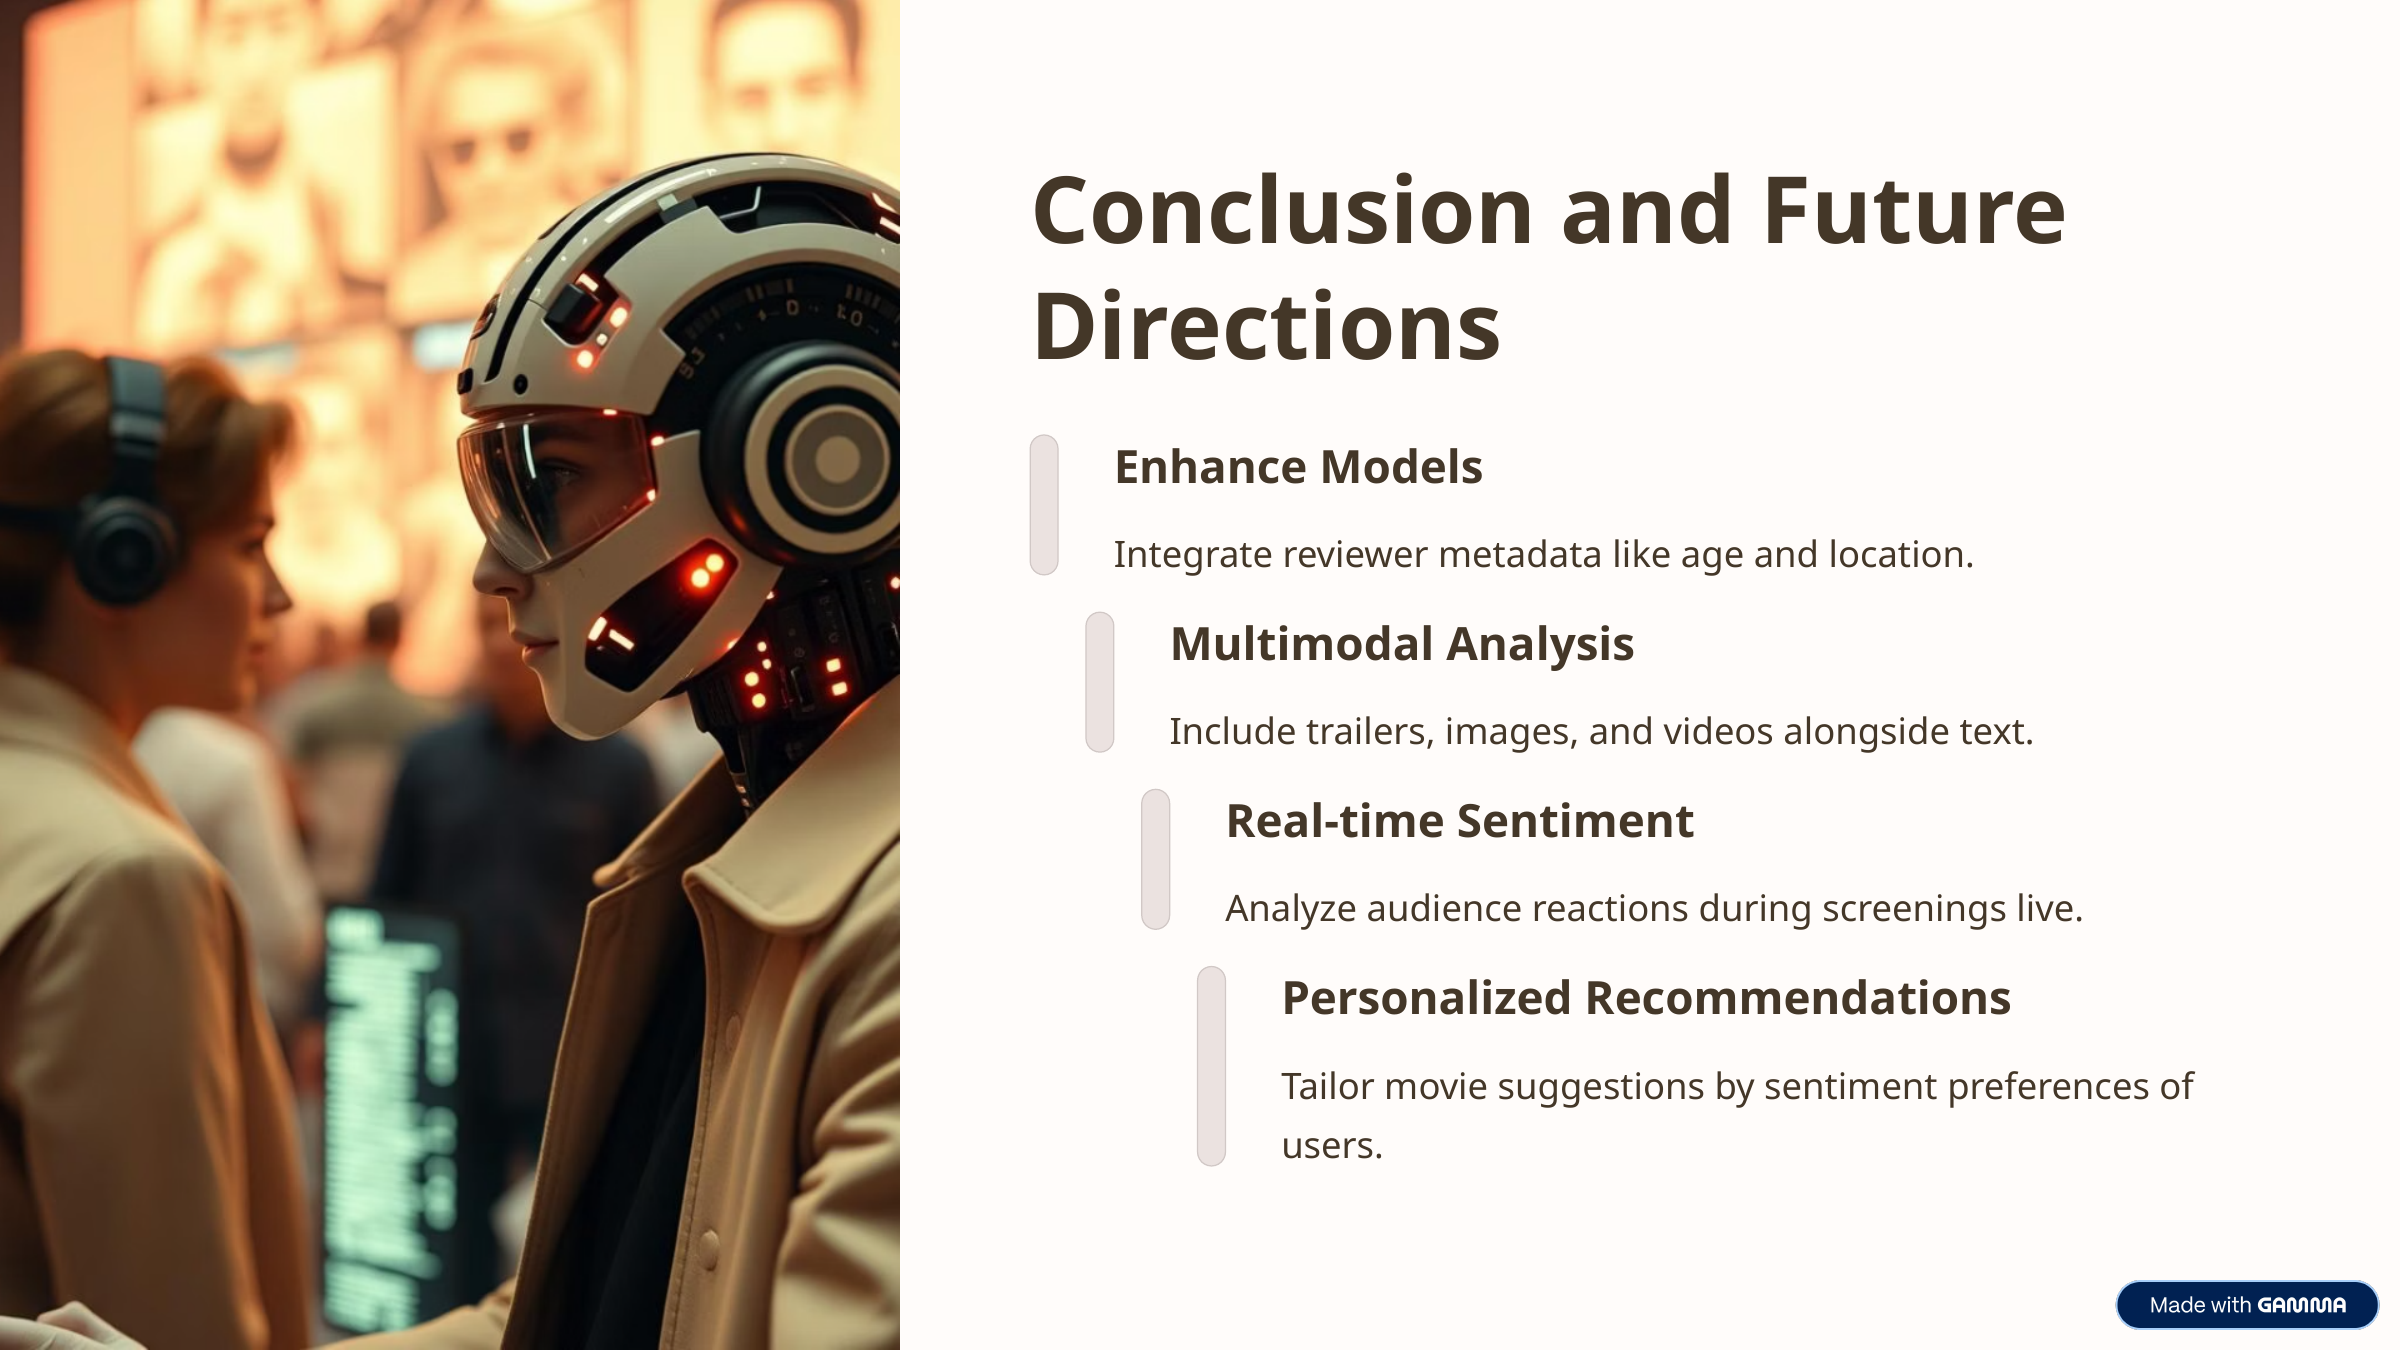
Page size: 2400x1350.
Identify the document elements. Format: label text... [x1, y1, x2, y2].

text_box Integrate reviewer metadata like age and location. [1113, 515, 2270, 575]
text_box Real-time Sentiment [1225, 789, 1691, 848]
text_box Enhance Models [1113, 434, 1579, 493]
text_box Include trailers, images, and videos alongside text. [1169, 692, 2270, 753]
text_box [1030, 434, 1059, 575]
text_box Conclusion and Future Directions [1030, 146, 2270, 380]
text_box Multimodal Analysis [1169, 612, 1635, 671]
text_box [1141, 789, 1170, 930]
text_box Tailor movie suggestions by sentiment preferences of users. [1281, 1046, 2270, 1166]
text_box [1085, 612, 1114, 753]
text_box Personalized Recommendations [1281, 966, 1912, 1025]
picture [0, 0, 900, 1350]
picture [2106, 1271, 2389, 1339]
text_box Analyze audience reactions during screenings live. [1225, 869, 2270, 930]
text_box [1197, 966, 1226, 1166]
